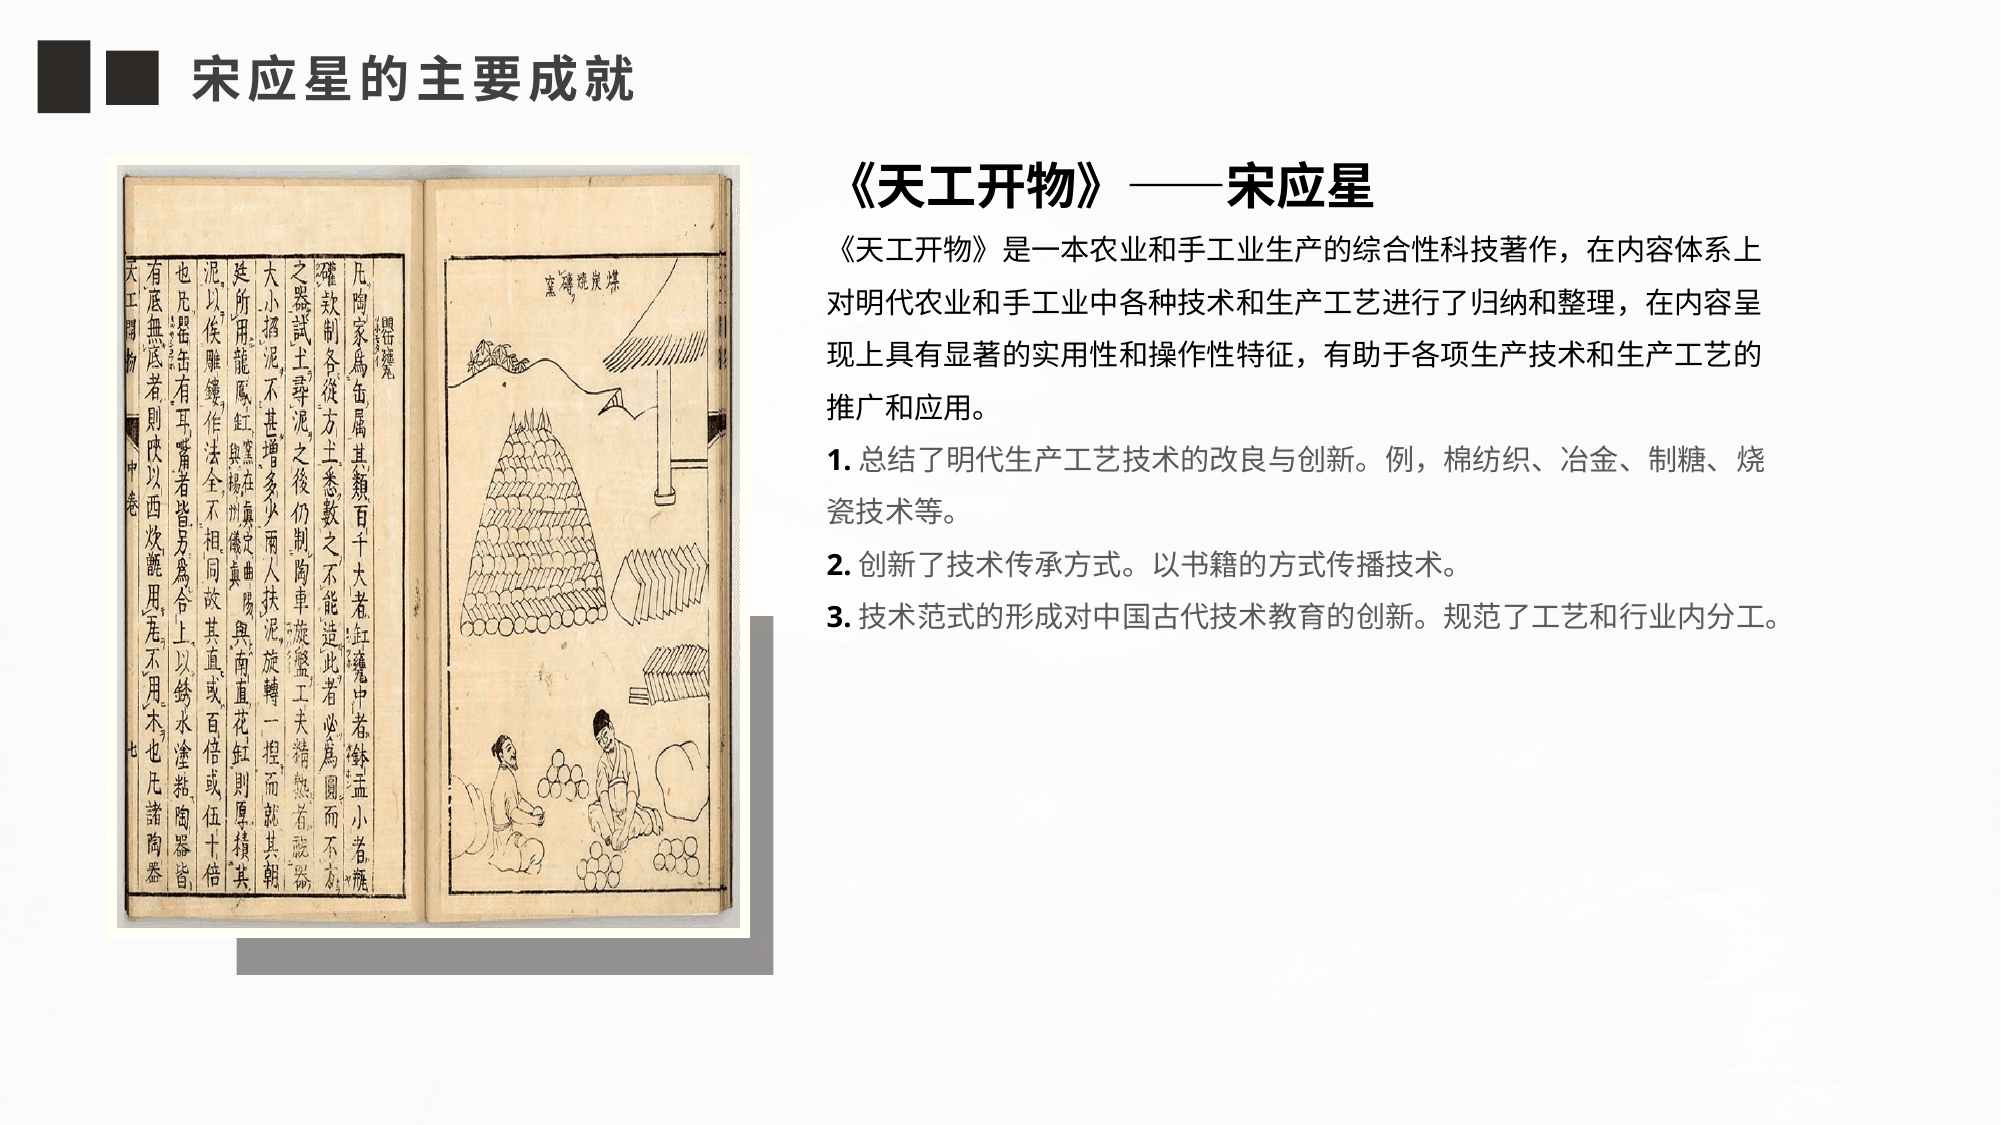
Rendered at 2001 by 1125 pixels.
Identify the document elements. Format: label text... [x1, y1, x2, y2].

picture [106, 156, 750, 938]
text_box 宋应星的主要成就 [181, 42, 1964, 113]
text_box 《天工开物》——宋应星 《天工开物》是一本农业和手工业生产的综合性科技著作，在内容体系上对明代农业和手工业中各种技术和生产工艺进行了归纳和整理，在内容呈现上具有显著的实用性和操作性特征，有助于各项生产技术和生产工艺的推广和应用。 1.总结了明代生产工艺技术的改良与创新。例，棉纺织、冶金、制糖、烧瓷技术等。 2.创新了技术传承方式。以书籍的方式传播技术。 3.技术范式的形成对中国古代技术教育的创新。规范了工艺和行业内分工。 [811, 116, 1786, 731]
text_box [37, 39, 91, 114]
text_box [105, 50, 160, 106]
text_box [236, 616, 774, 975]
